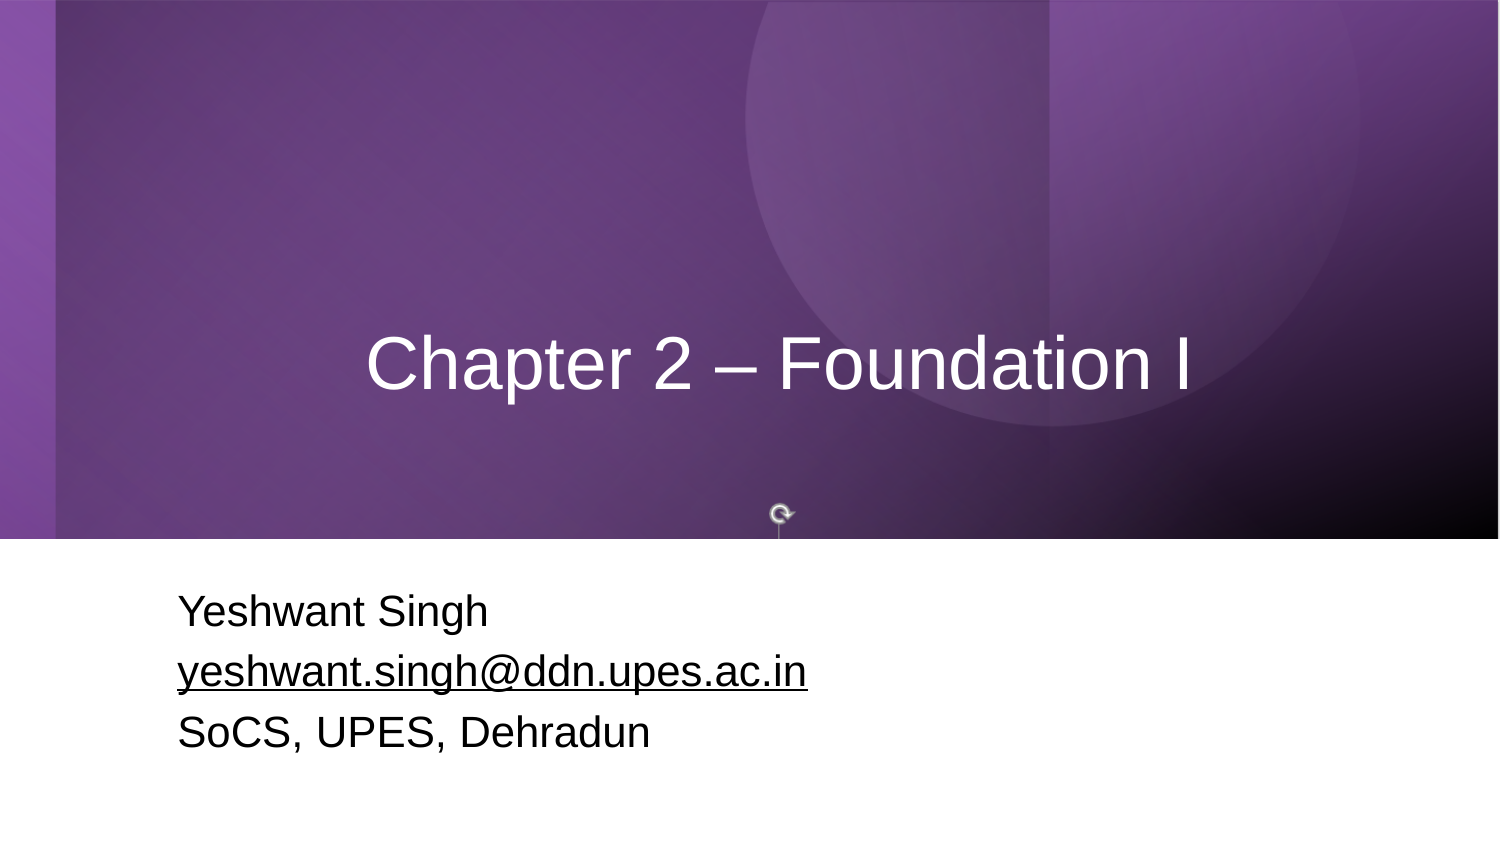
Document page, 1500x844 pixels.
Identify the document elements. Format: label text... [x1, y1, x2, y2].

picture [0, 0, 1500, 540]
text_box Yeshwant Singh yeshwant.singh@ddn.upes.ac.in SoCS, UPES, Dehradun [166, 562, 1398, 808]
